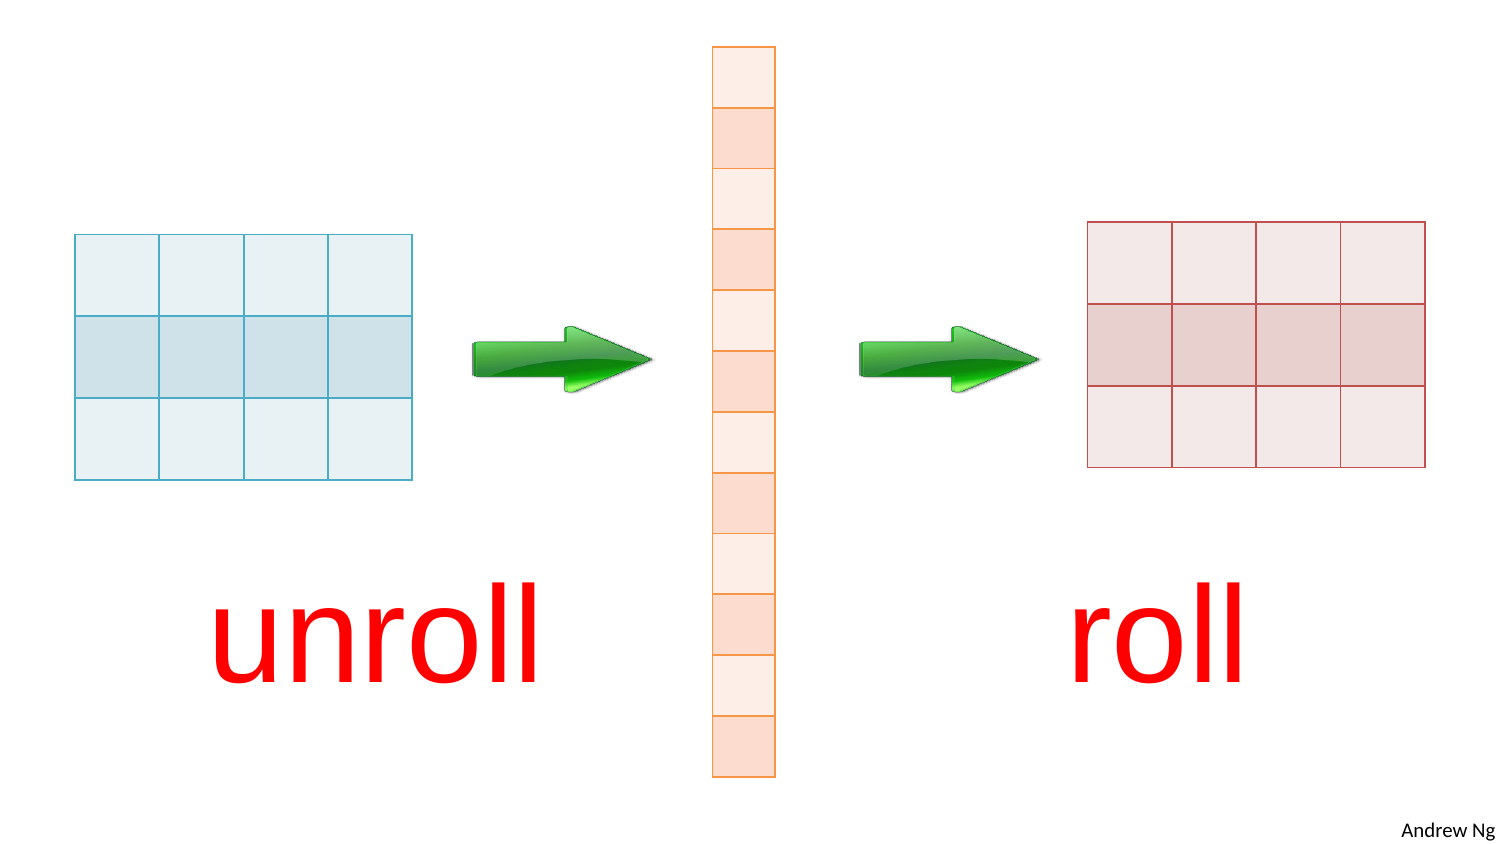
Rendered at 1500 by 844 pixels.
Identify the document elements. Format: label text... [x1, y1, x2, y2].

table_cell [713, 595, 774, 654]
table_header [245, 235, 327, 315]
picture [849, 320, 1051, 397]
table_cell [713, 352, 774, 411]
table_cell [713, 291, 774, 350]
table_cell [76, 317, 158, 397]
table_cell [245, 317, 327, 397]
table_header [76, 235, 158, 315]
table_cell [713, 413, 774, 472]
table_cell [713, 109, 774, 168]
table_header [1257, 223, 1340, 303]
table_cell [329, 317, 411, 397]
table_cell [1088, 305, 1171, 385]
table_cell [1173, 305, 1255, 385]
table_header [329, 235, 411, 315]
table_header [160, 235, 243, 315]
text_box unroll [193, 537, 560, 718]
table_header [1088, 223, 1171, 303]
table_cell [160, 317, 243, 397]
table_cell [1257, 387, 1340, 467]
table_cell [1173, 387, 1255, 467]
table_cell [1341, 387, 1424, 467]
table_header [1341, 223, 1424, 303]
table_cell [1257, 305, 1340, 385]
table_cell [76, 399, 158, 479]
table_cell [713, 534, 774, 593]
table_cell [1088, 387, 1171, 467]
table_cell [160, 399, 243, 479]
table_cell [713, 169, 774, 228]
table_cell [713, 474, 774, 533]
table_cell [713, 230, 774, 289]
picture [462, 321, 663, 397]
table_cell [1341, 305, 1424, 385]
table_header [1173, 223, 1255, 303]
table_cell [713, 717, 774, 776]
table_cell [329, 399, 411, 479]
table_cell [713, 656, 774, 715]
table_cell [245, 399, 327, 479]
text_box roll [1051, 537, 1265, 718]
table_header [713, 48, 774, 107]
